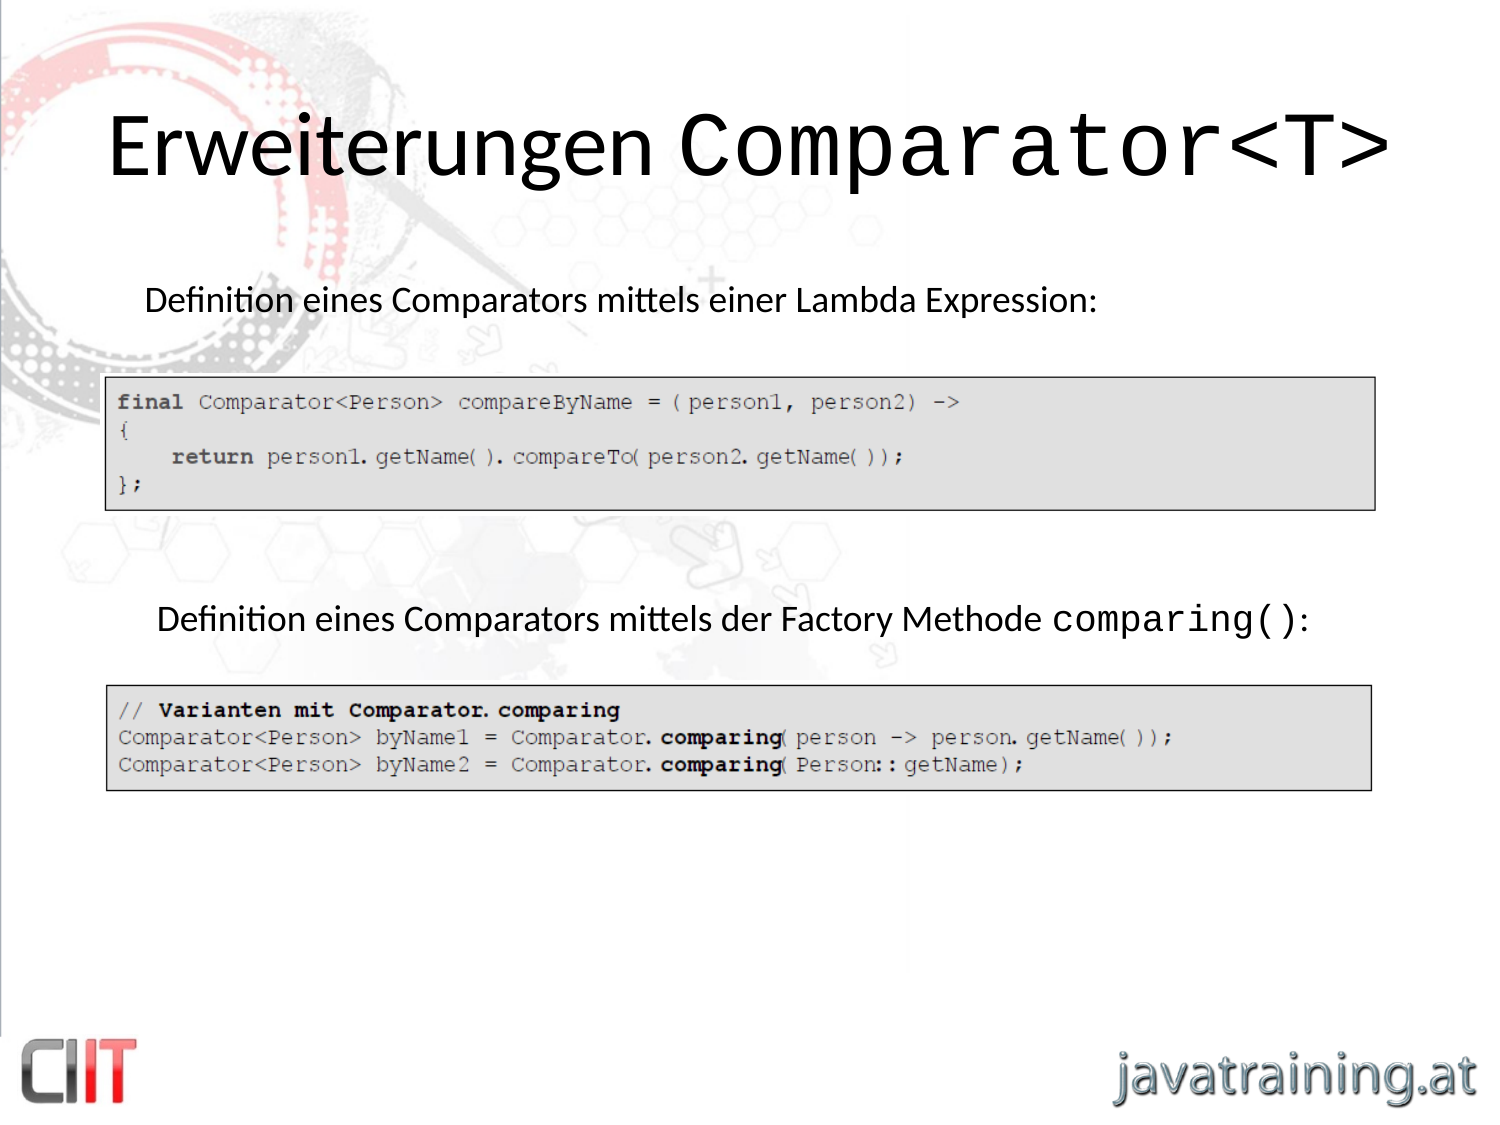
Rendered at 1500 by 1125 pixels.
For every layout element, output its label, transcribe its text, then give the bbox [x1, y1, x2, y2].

text_box Definition eines Comparators mittels der Factory Methode comparing(): [142, 586, 1325, 646]
text_box Definition eines Comparators mittels einer Lambda Expression: [129, 267, 1115, 371]
picture [0, 0, 1500, 1125]
title Erweiterungen Comparator<T> [75, 45, 1425, 233]
